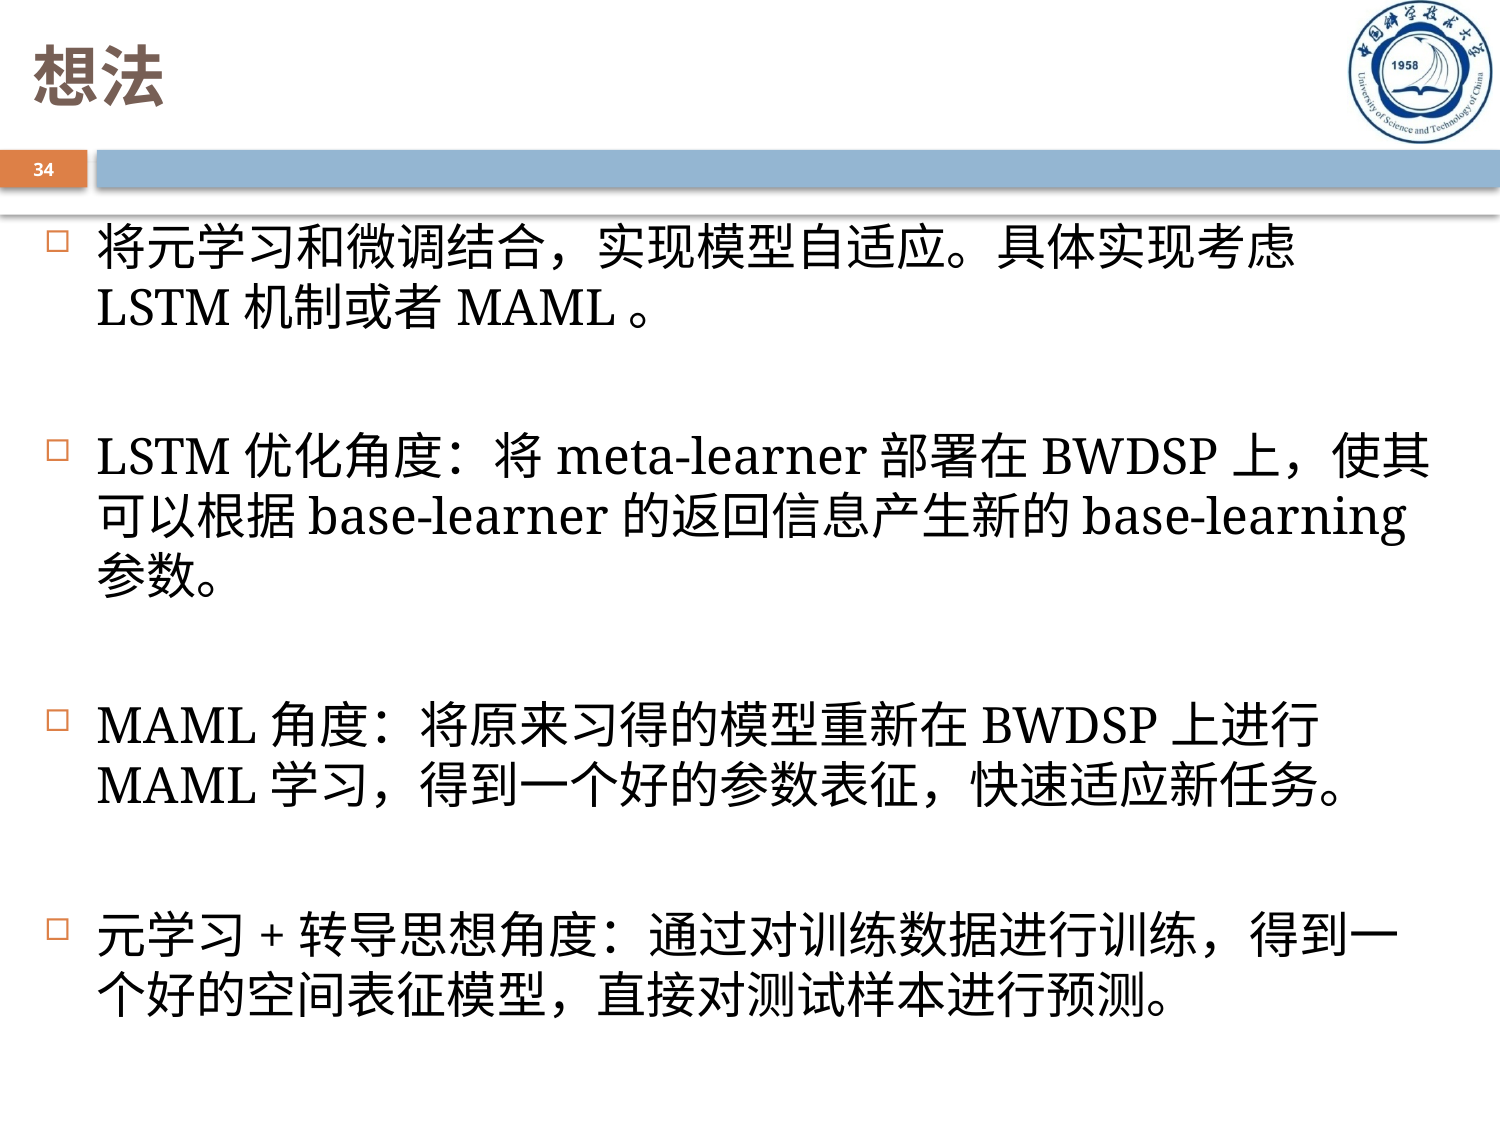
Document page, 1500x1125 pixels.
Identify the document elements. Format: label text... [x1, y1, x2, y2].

picture [1347, 126, 1493, 144]
title 想法 [17, 24, 1500, 126]
list 将元学习和微调结合，实现模型自适应。具体实现考虑LSTM机制或者MAML。 LSTM优化角度：将meta-learner部署在BWDSP上，使其可以根据base-learner的返回信息产生新的base-learning参数。 MAML角度：将原来习得的模型重新在BWDSP上进行MAML学习，得到一个好的参数表征，快速适应新任务。 元学习+转导思想角度：通过对训练数据进行训练，得到一个好的空间表征模型，直接对测试样本进行预测。 [29, 208, 1447, 1012]
slide_number 34 [0, 149, 88, 191]
picture [1347, 1, 1493, 24]
